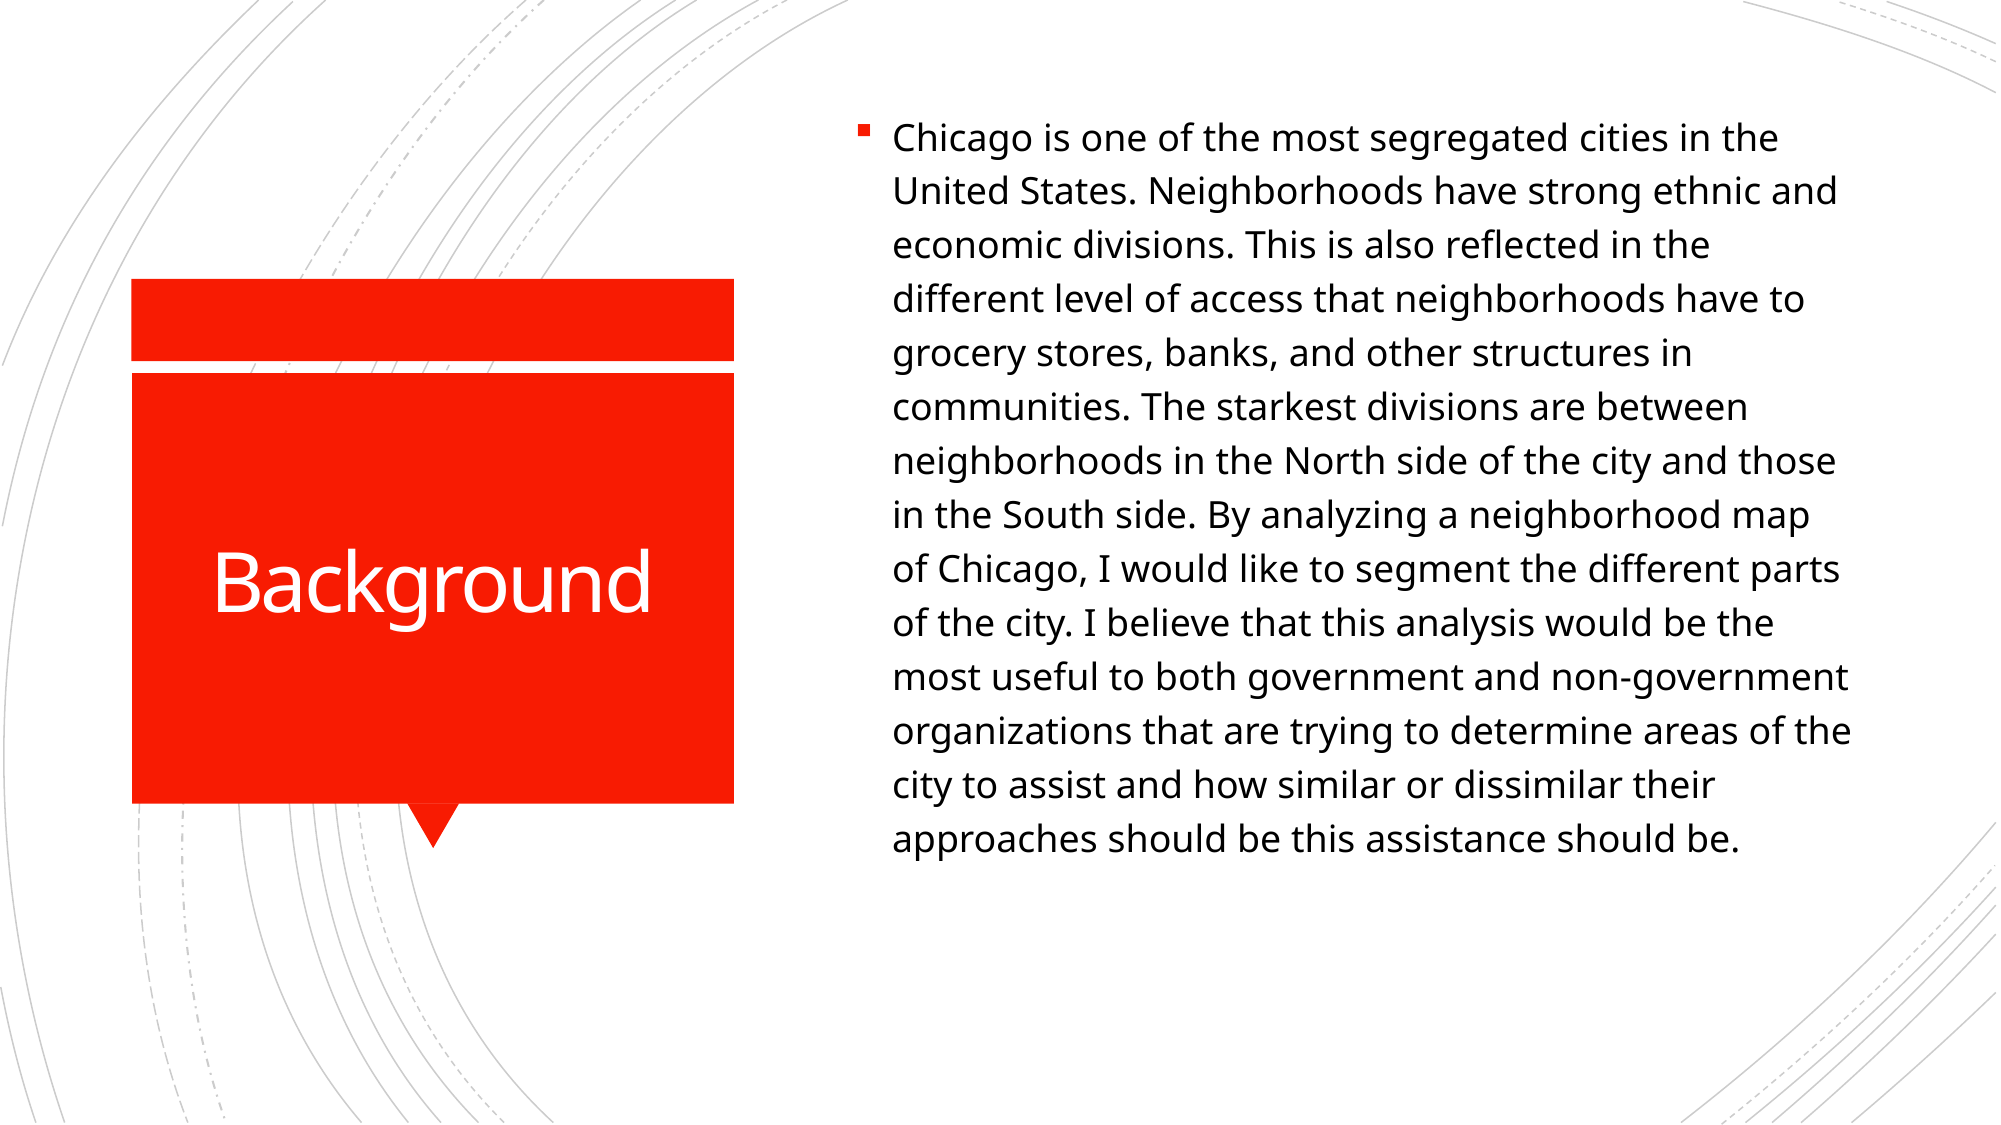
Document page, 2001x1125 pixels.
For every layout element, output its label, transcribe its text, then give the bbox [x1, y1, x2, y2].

title Background [145, 385, 720, 789]
list Chicago is one of the most segregated cities in the United States. Neighborhoods have strong ethnic and economic divisions. This is also reflected in the different level of access that neighborhoods have to grocery stores, banks, and other structures in communities. The starkest divisions are between neighborhoods in the North side of the city and those in the South side. By analyzing a neighborhood map of Chicago, I would like to segment the different parts of the city. I believe that this analysis would be the most useful to both government and non-government organizations that are trying to determine areas of the city to assist and how similar or dissimilar their approaches should be this assistance should be. [839, 78, 1871, 1036]
